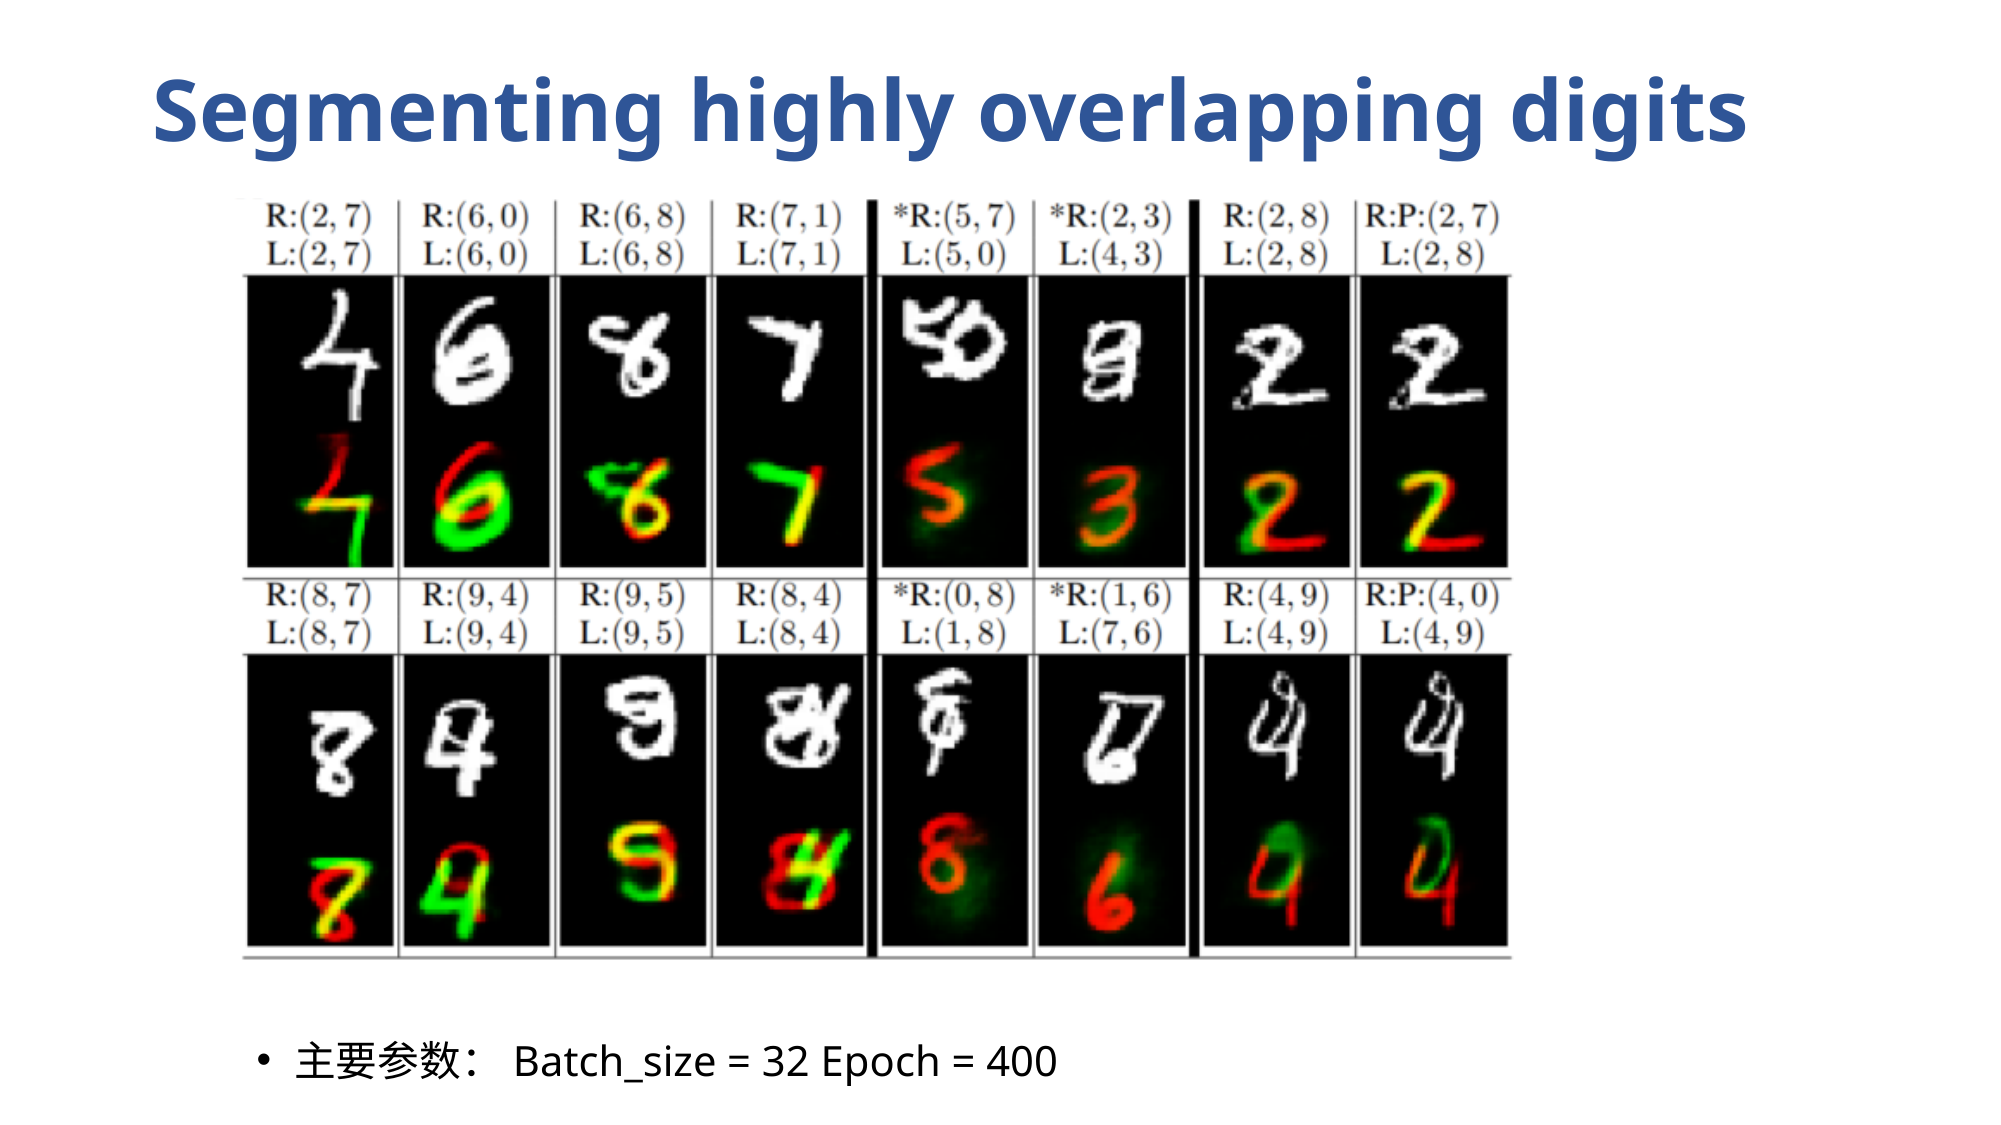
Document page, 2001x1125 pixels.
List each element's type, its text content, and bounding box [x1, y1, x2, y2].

text_box 主要参数：Batch_size = 32 Epoch = 400 [241, 1002, 1921, 1125]
title Segmenting highly overlapping digits [137, 59, 1863, 169]
picture [196, 198, 1543, 972]
